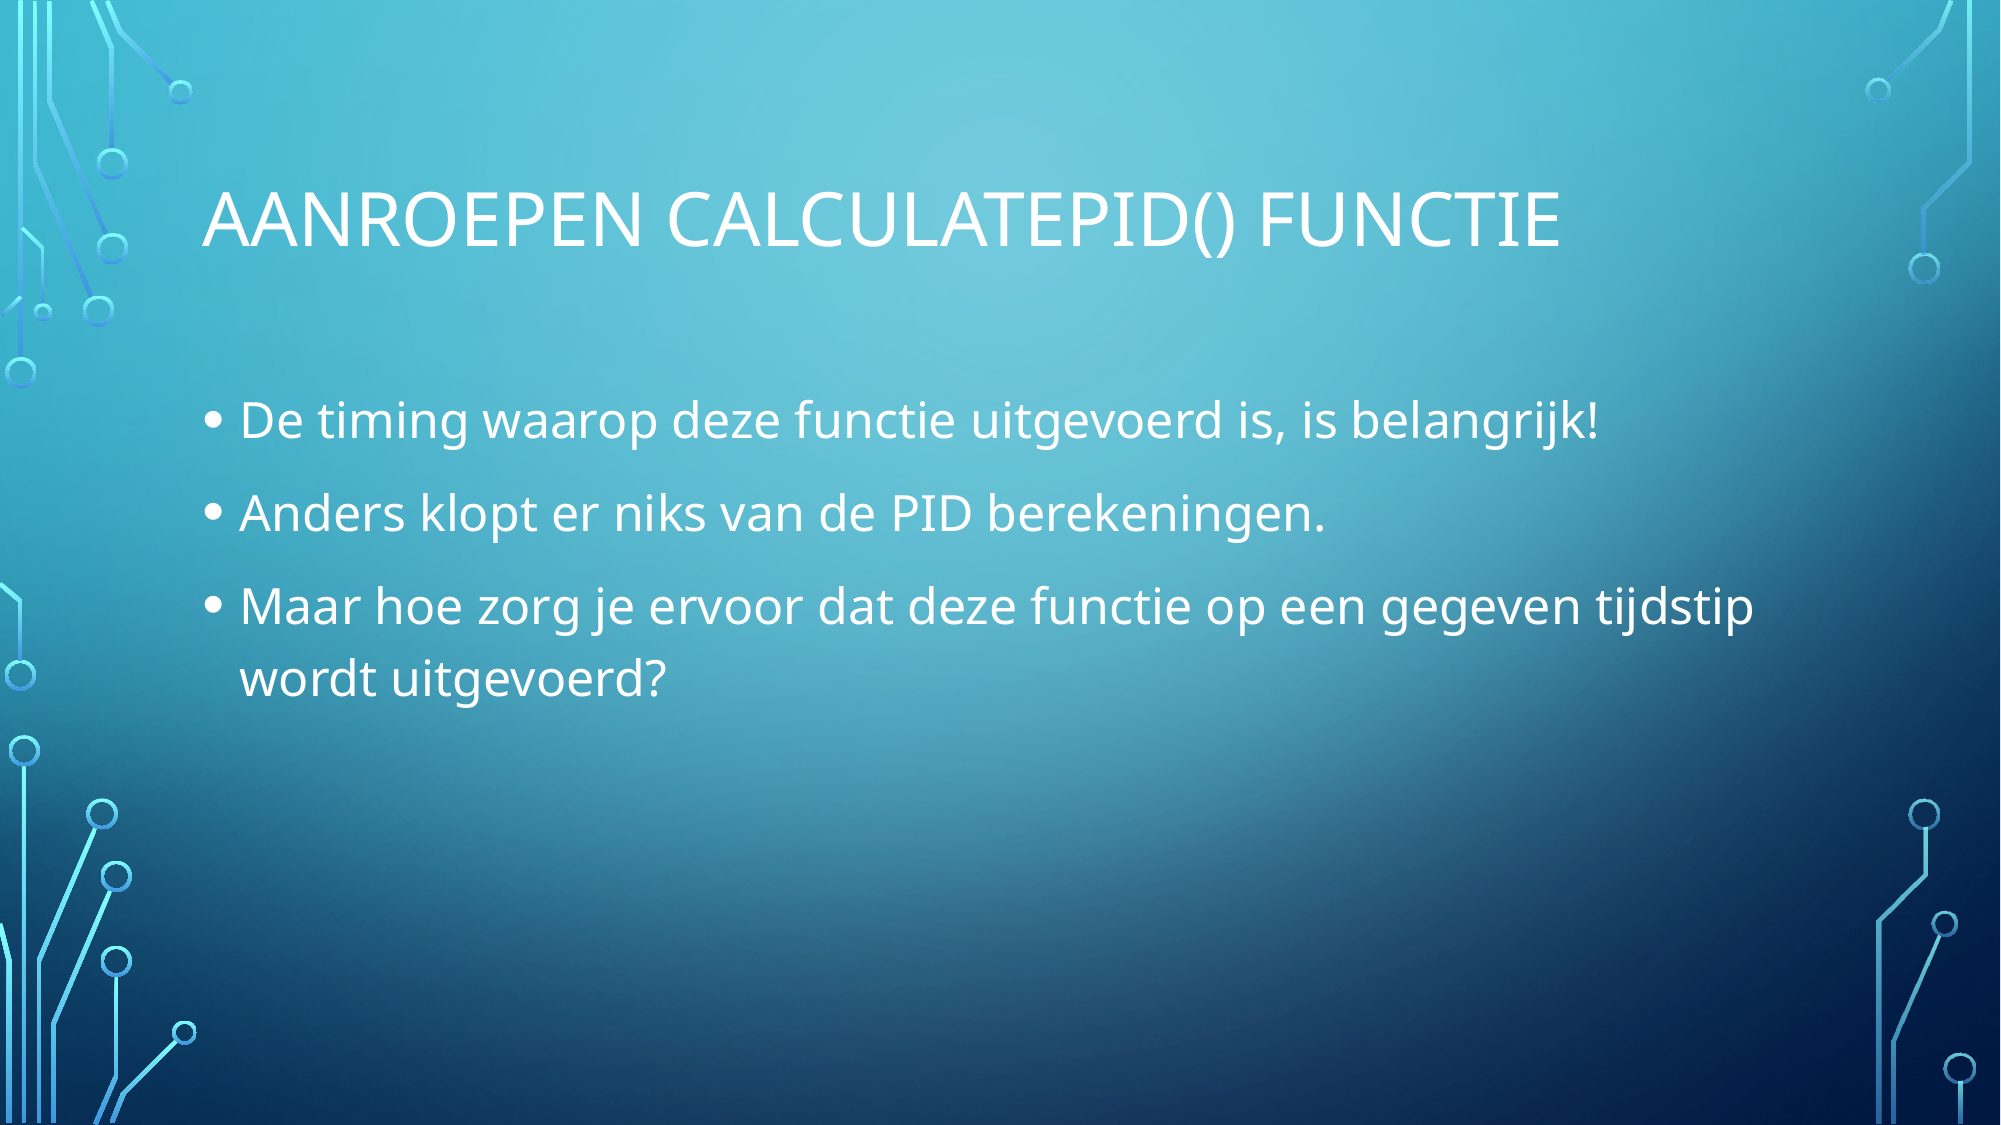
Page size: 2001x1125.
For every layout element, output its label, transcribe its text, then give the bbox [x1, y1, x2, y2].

title Aanroepen calculatepid() functie [187, 101, 1813, 344]
list De timing waarop deze functie uitgevoerd is, is belangrijk! Anders klopt er niks van de PID berekeningen. Maar hoe zorg je ervoor dat deze functie op een gegeven tijdstip wordt uitgevoerd? [187, 369, 1813, 950]
